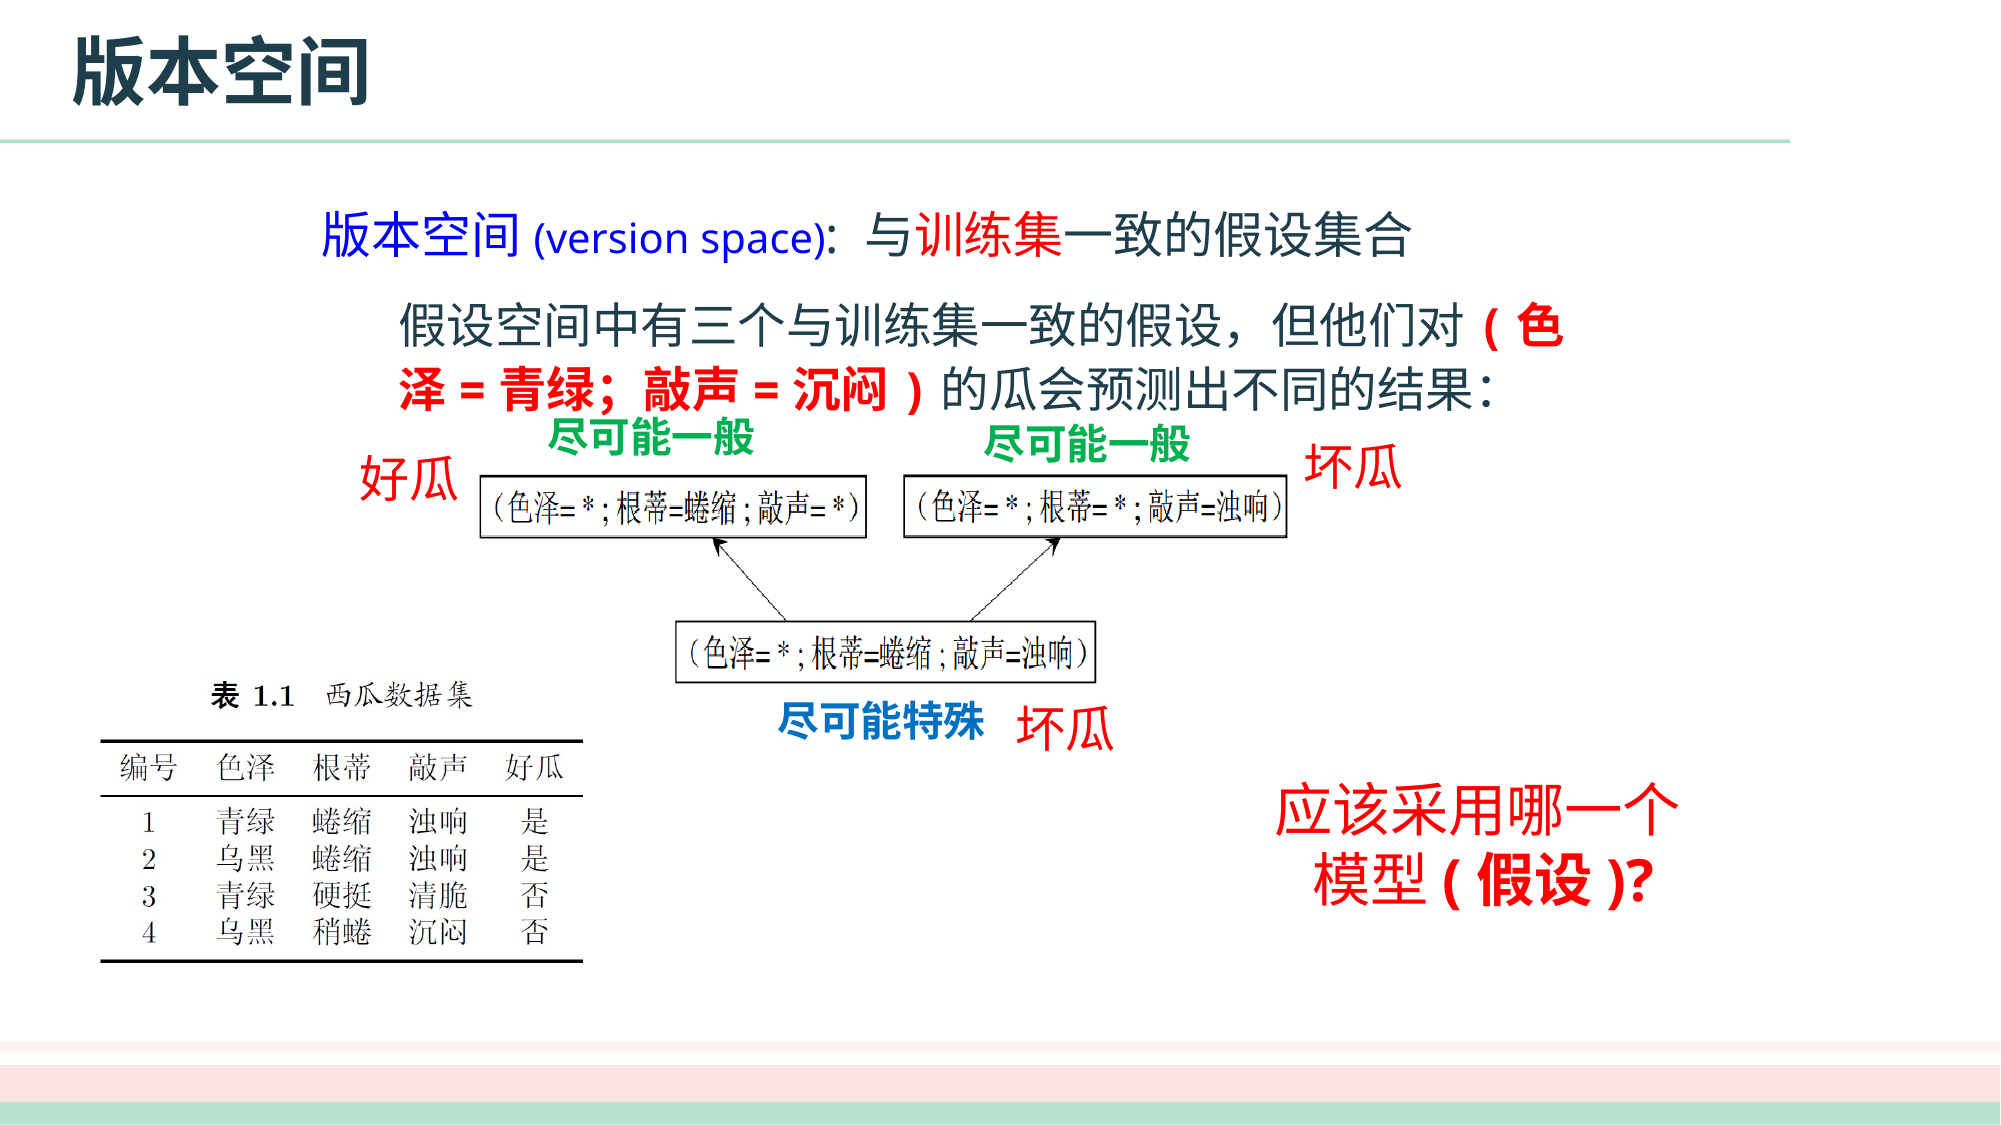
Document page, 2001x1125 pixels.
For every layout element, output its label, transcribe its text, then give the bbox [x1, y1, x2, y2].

text_box 好瓜 [344, 440, 475, 516]
text_box [1475, 387, 1546, 428]
text_box 应该采用哪一个 模型(假设)? [1272, 773, 1687, 915]
text_box 尽可能特殊 [775, 695, 999, 758]
text_box 尽可能一般 [982, 418, 1205, 465]
title 版本空间 [56, 11, 1782, 140]
text_box 版本空间(version space): 与训练集一致的假设集合 [319, 203, 1438, 265]
text_box 坏瓜 [1288, 427, 1419, 503]
text_box 坏瓜 [1000, 691, 1131, 765]
picture [0, 0, 2001, 1125]
text_box [87, 663, 593, 980]
text_box 尽可能一般 [545, 410, 768, 465]
